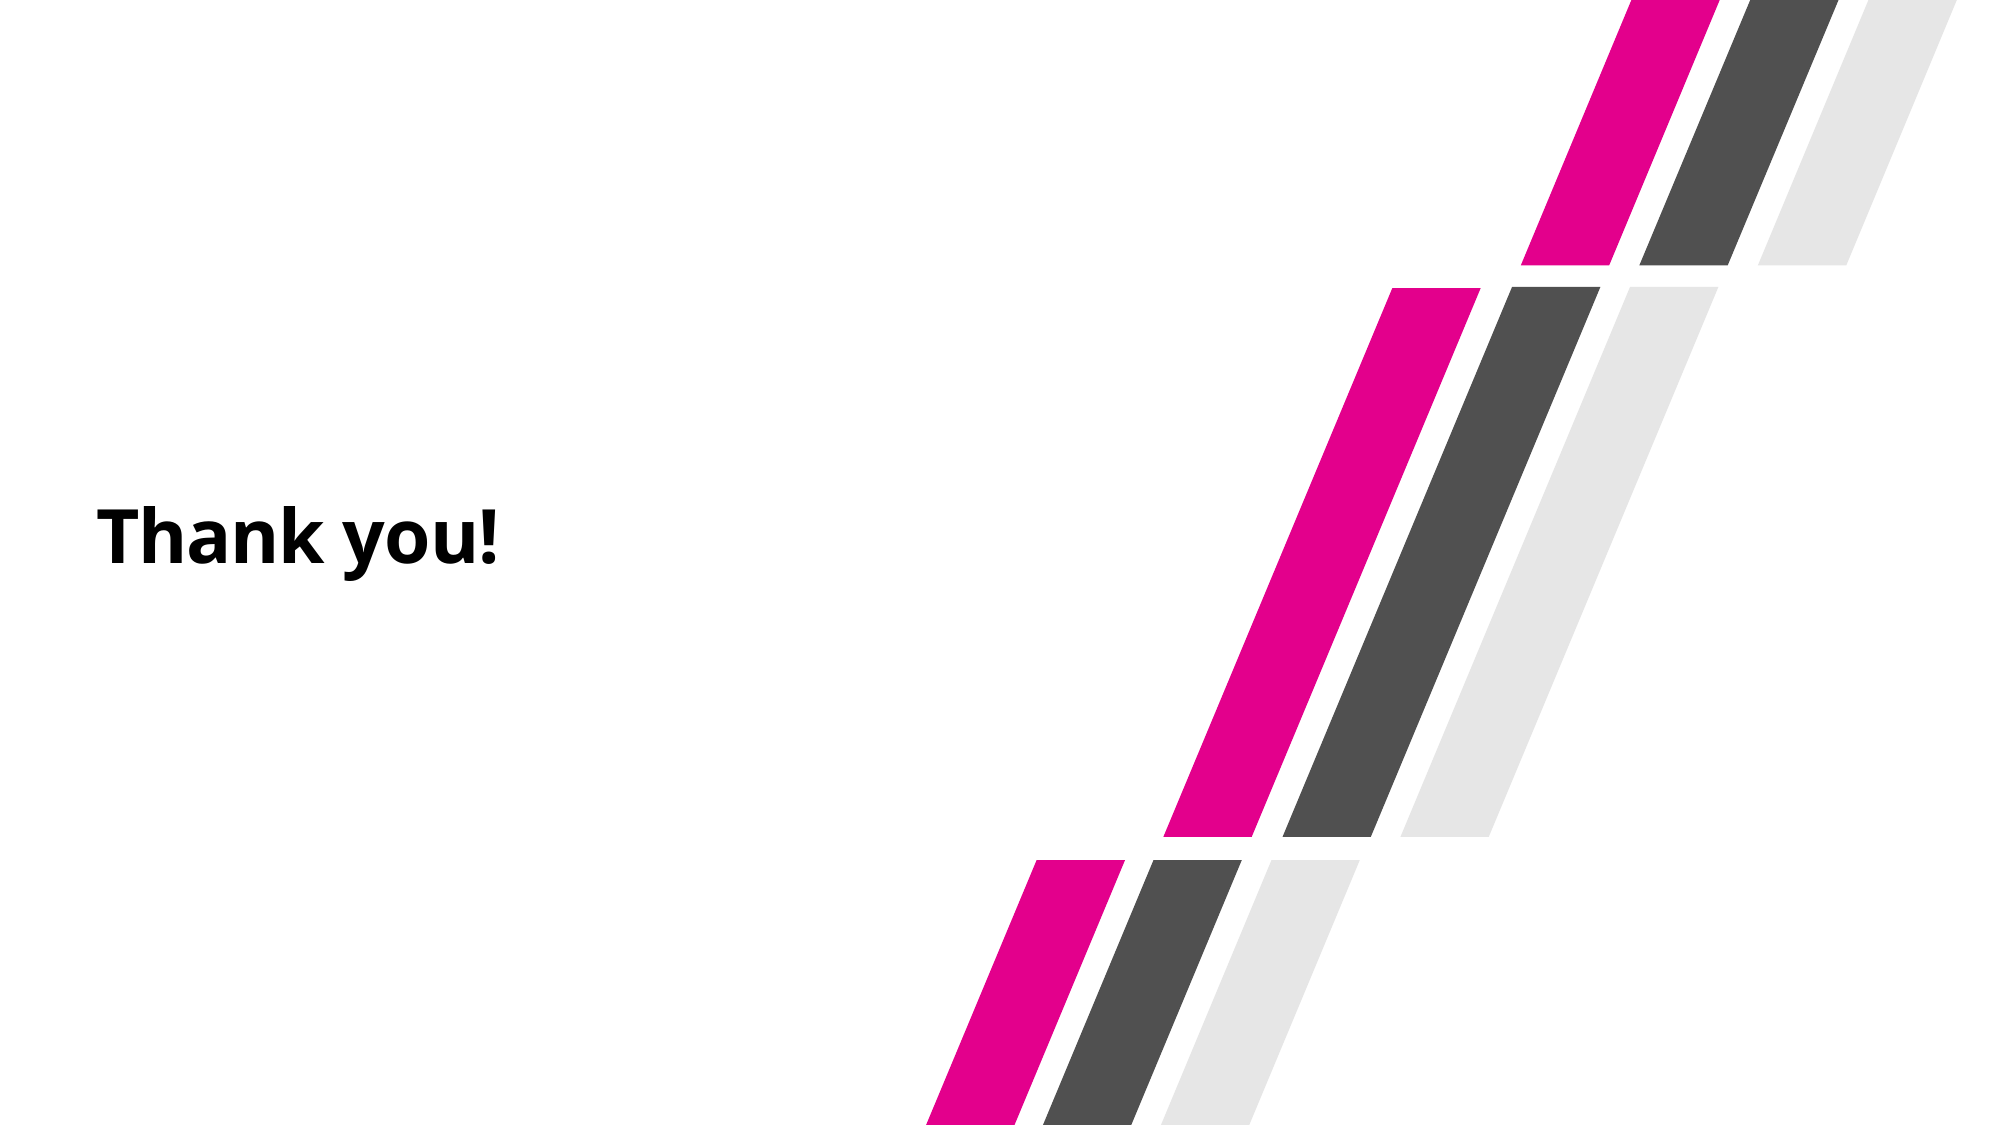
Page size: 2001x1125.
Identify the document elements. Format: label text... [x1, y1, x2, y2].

title Thank you! [96, 497, 1191, 580]
